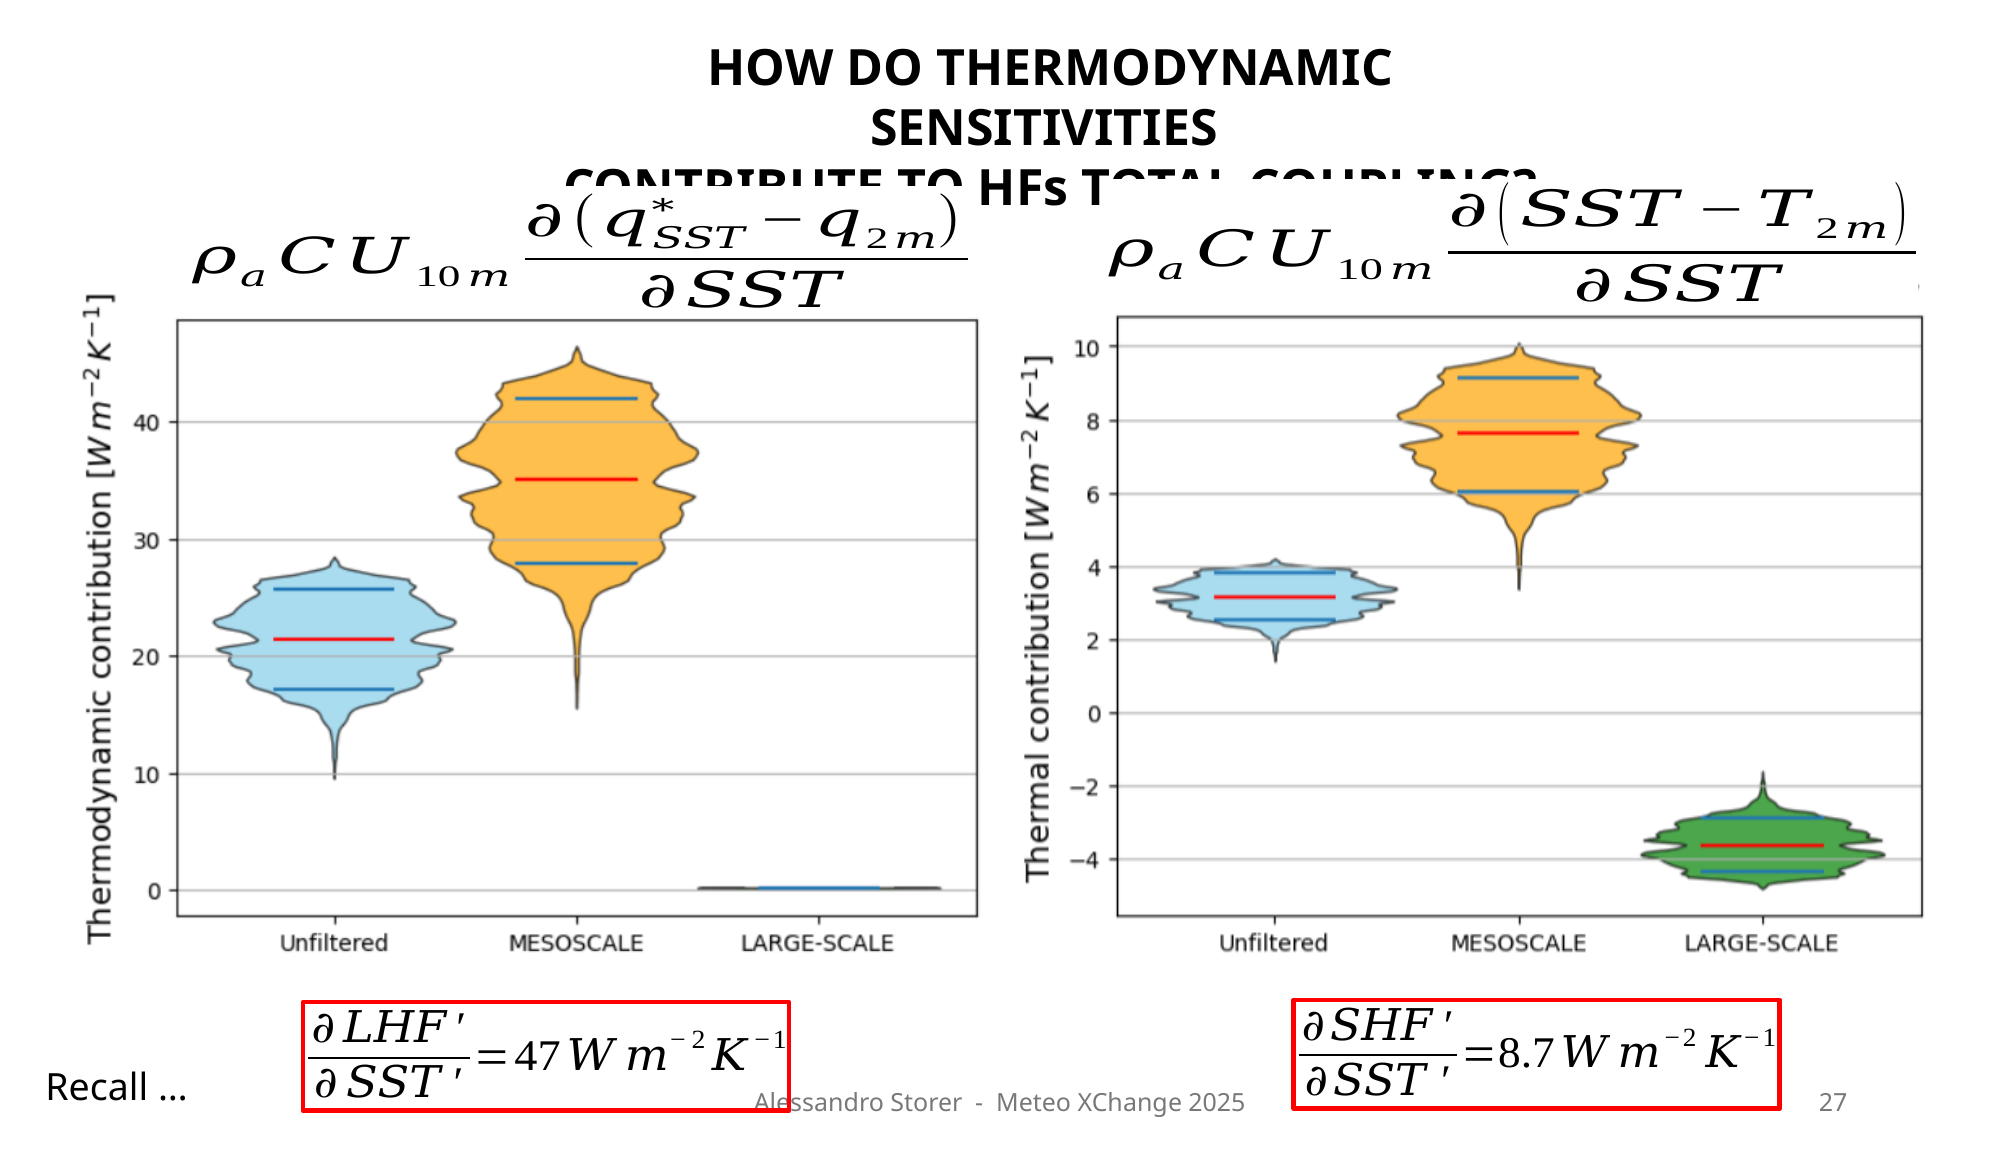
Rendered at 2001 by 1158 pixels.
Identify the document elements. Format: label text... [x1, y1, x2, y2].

picture [1009, 271, 1942, 980]
text_box Recall … [30, 1055, 322, 1115]
picture [58, 264, 1001, 977]
text_box HOW DO THERMODYNAMIC SENSITIVITIES CONTRIBUTE TO HFs TOTAL COUPLING? [530, 28, 1571, 224]
footer Alessandro Storer - Meteo XChange 2025 [662, 1072, 1338, 1135]
slide_number 27 [1412, 1072, 1863, 1135]
